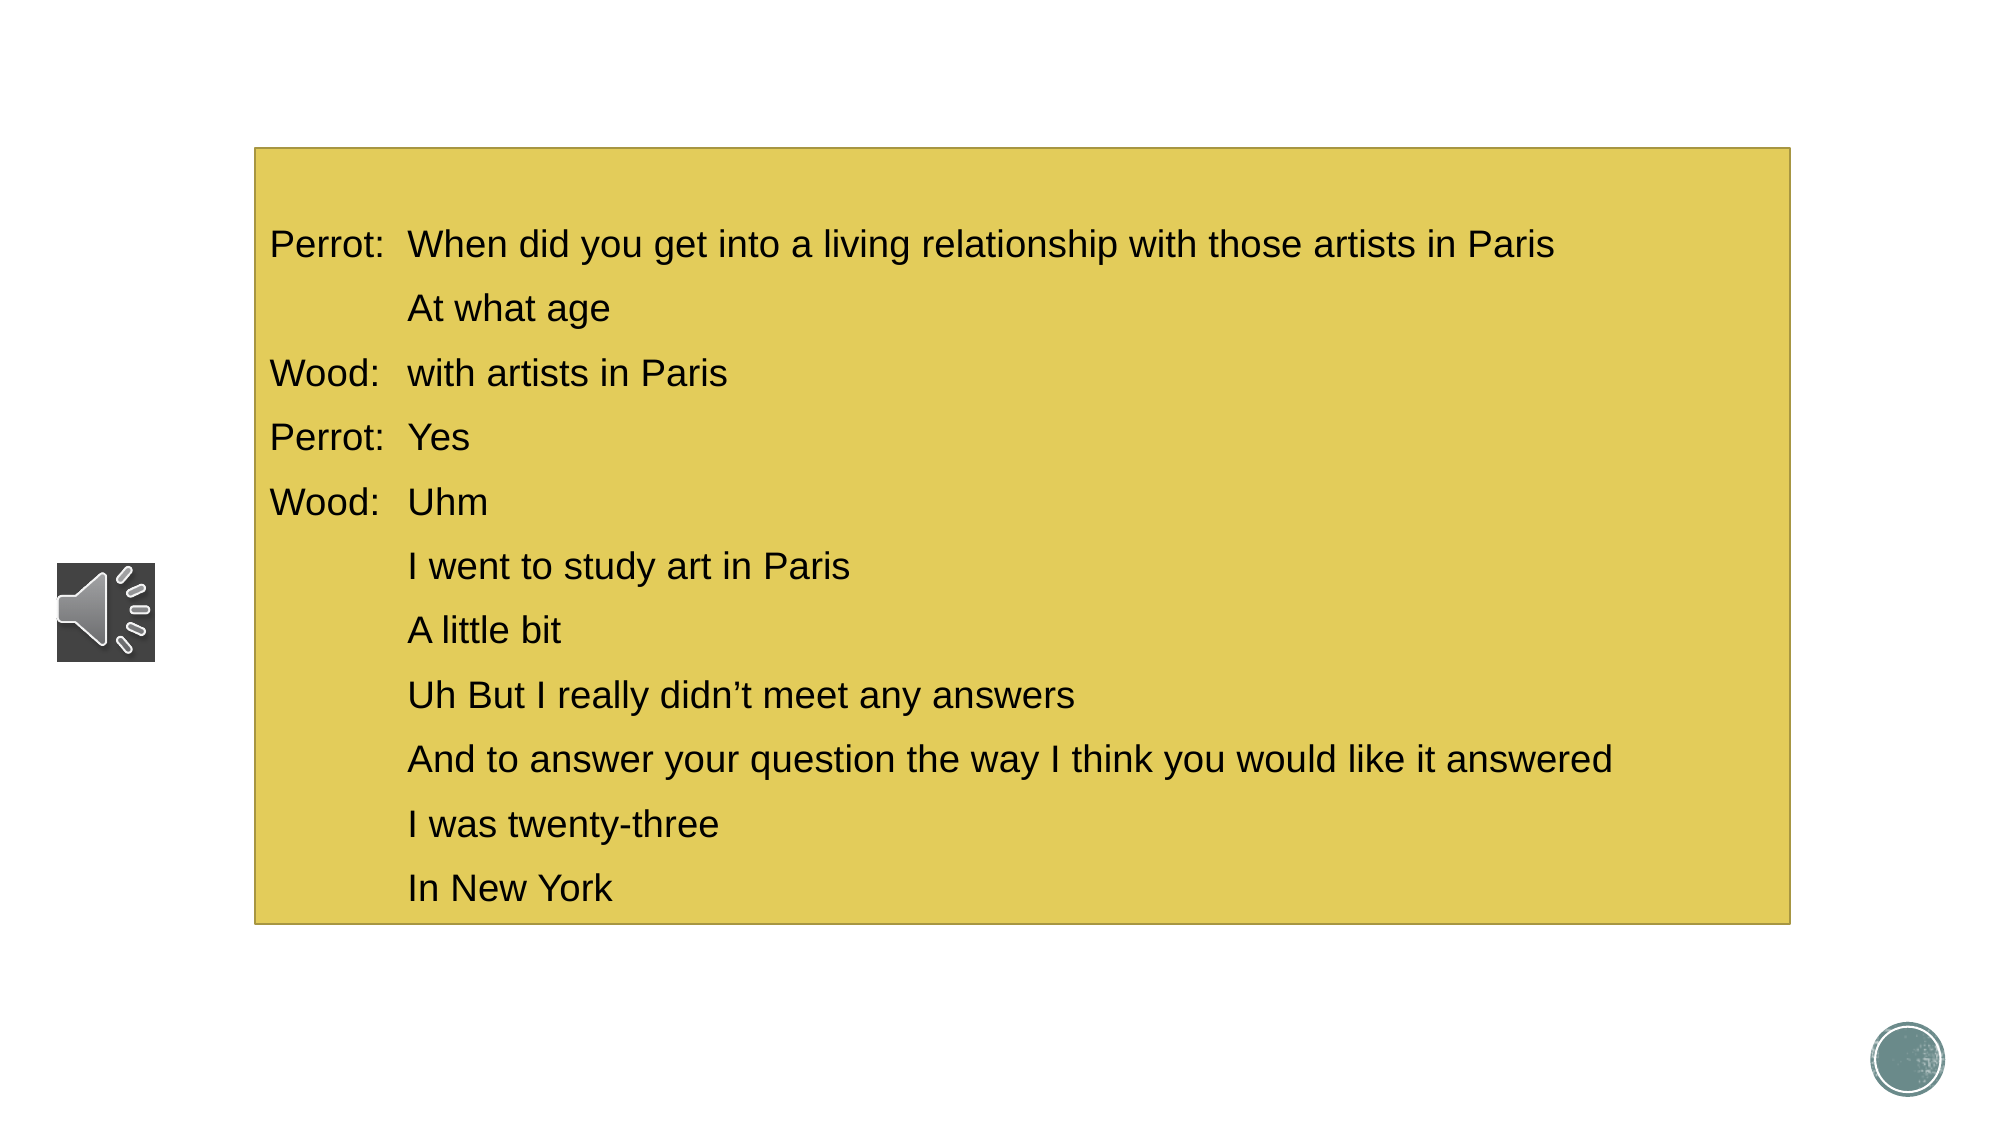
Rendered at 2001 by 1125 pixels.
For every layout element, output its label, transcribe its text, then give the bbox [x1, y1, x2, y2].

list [58, 564, 154, 660]
text_box Perrot: When did you get into a living relationship with those artists in Paris At what age Wood: with artists in Paris Perrot: Yes Wood: Uhm I went to study art in Paris A little bit Uh But I really didn’t meet any answers And to answer your question the way I think you would like it answered I was twenty-three In New York [254, 147, 1791, 925]
